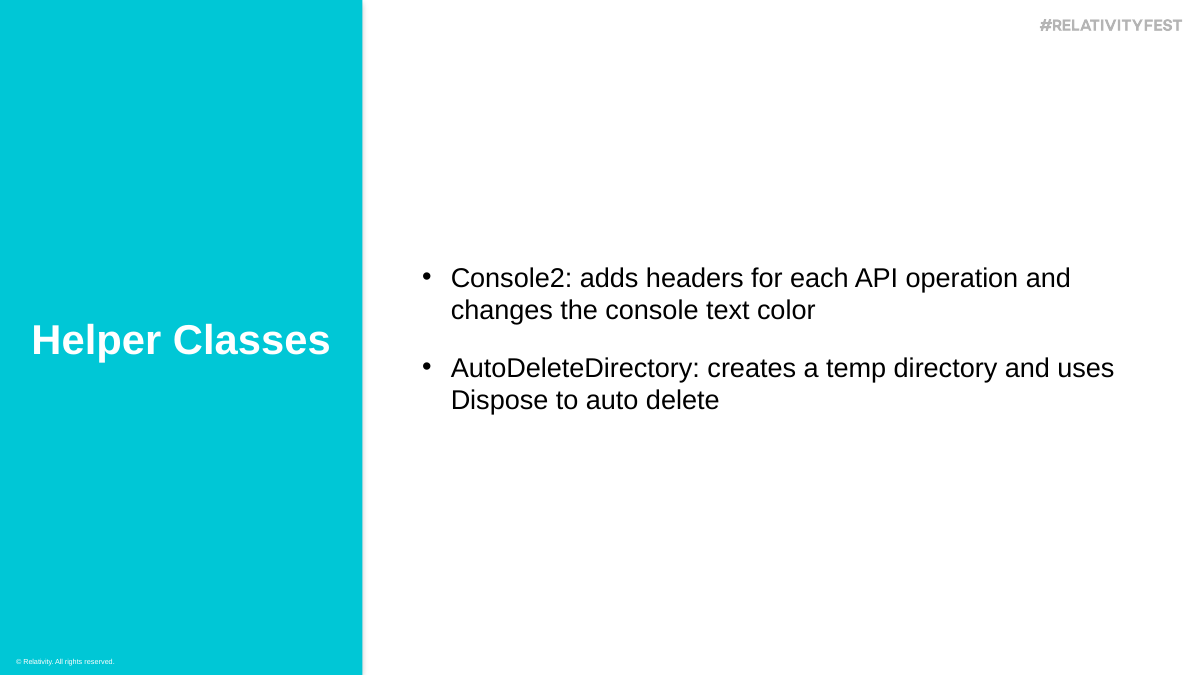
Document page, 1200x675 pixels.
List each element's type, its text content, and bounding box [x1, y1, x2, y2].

picture [1037, 18, 1185, 32]
list Helper Classes [9, 200, 354, 475]
list Console2: adds headers for each API operation and changes the console text color AutoDeleteDirectory: creates a temp directory and uses Dispose to auto delete [412, 69, 1163, 606]
